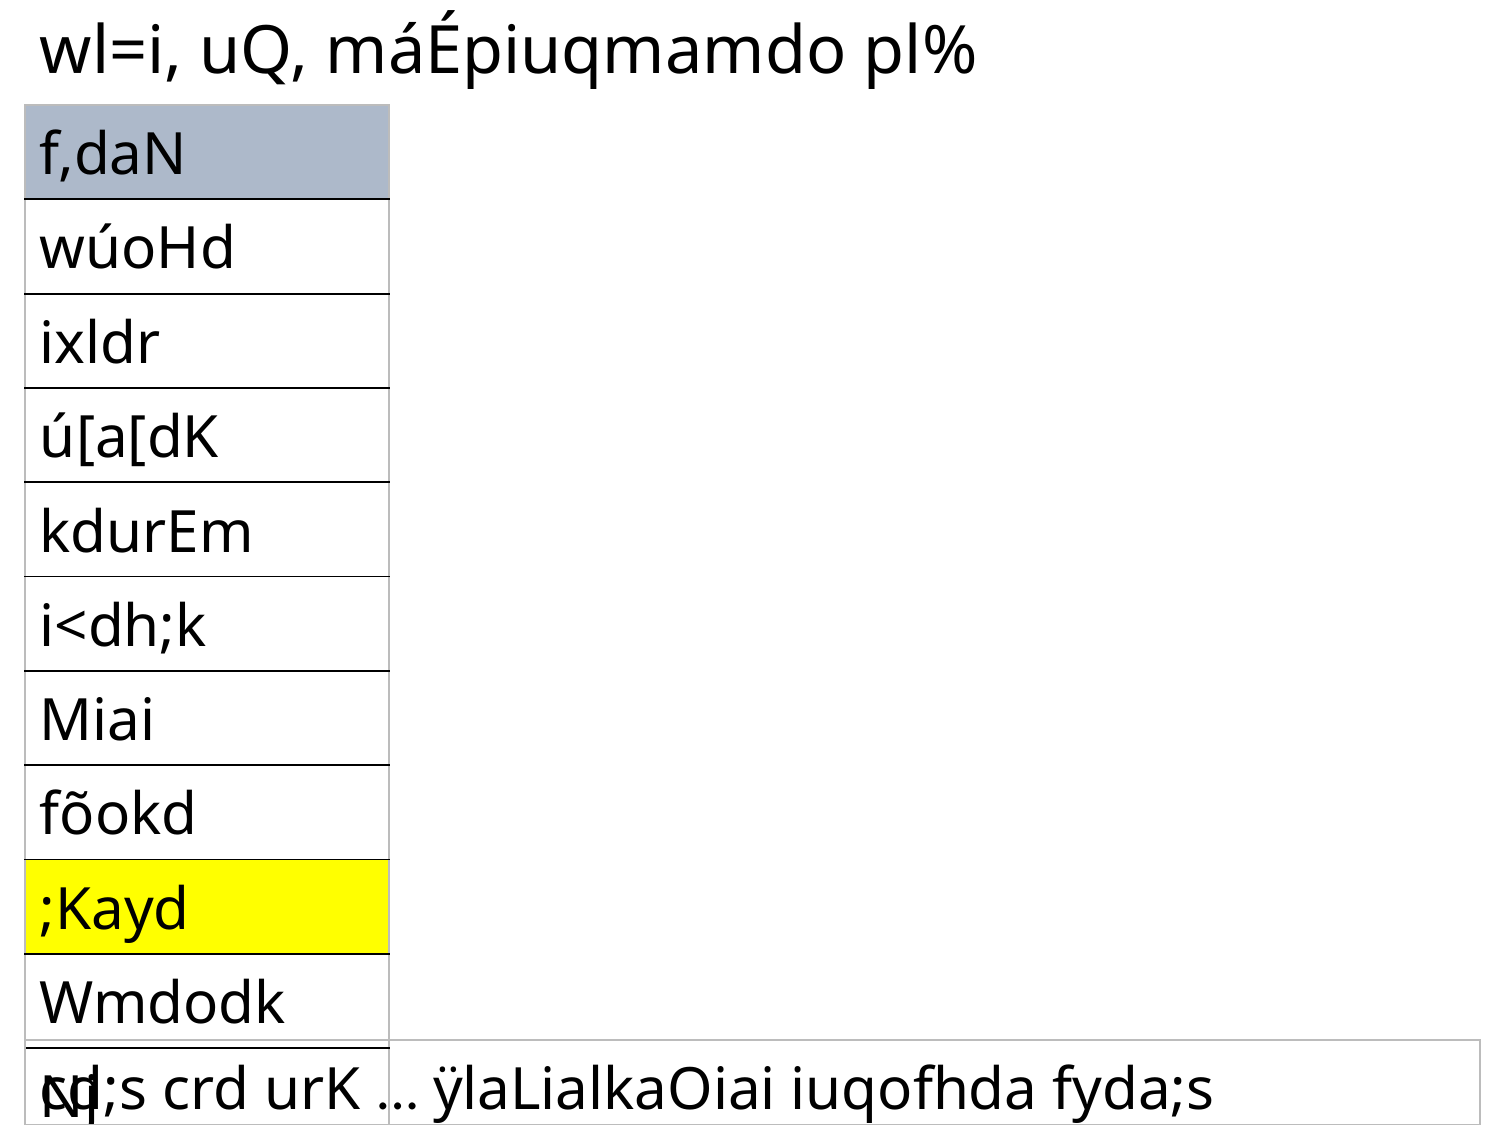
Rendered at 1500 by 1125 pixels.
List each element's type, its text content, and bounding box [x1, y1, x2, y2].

table_cell ;Kayd [26, 860, 388, 953]
text_box wl=i, uQ, máÉpiuqmamdo pl% [24, 0, 1000, 95]
table_header cd;s crd urK ... ÿlaLialkaOiai iuqofhda fyda;s [26, 1041, 1479, 1124]
table_cell Miai [26, 672, 388, 764]
table_cell kdurEm [26, 483, 388, 576]
table_cell wúoHd [26, 200, 388, 293]
table_header f,daN [26, 106, 388, 198]
table_cell ixldr [26, 295, 388, 387]
table_cell Wmdodk [26, 955, 388, 1039]
table_cell i<dh;k [26, 577, 388, 670]
table_cell fõokd [26, 766, 388, 859]
table_cell ú[a[dK [26, 389, 388, 481]
